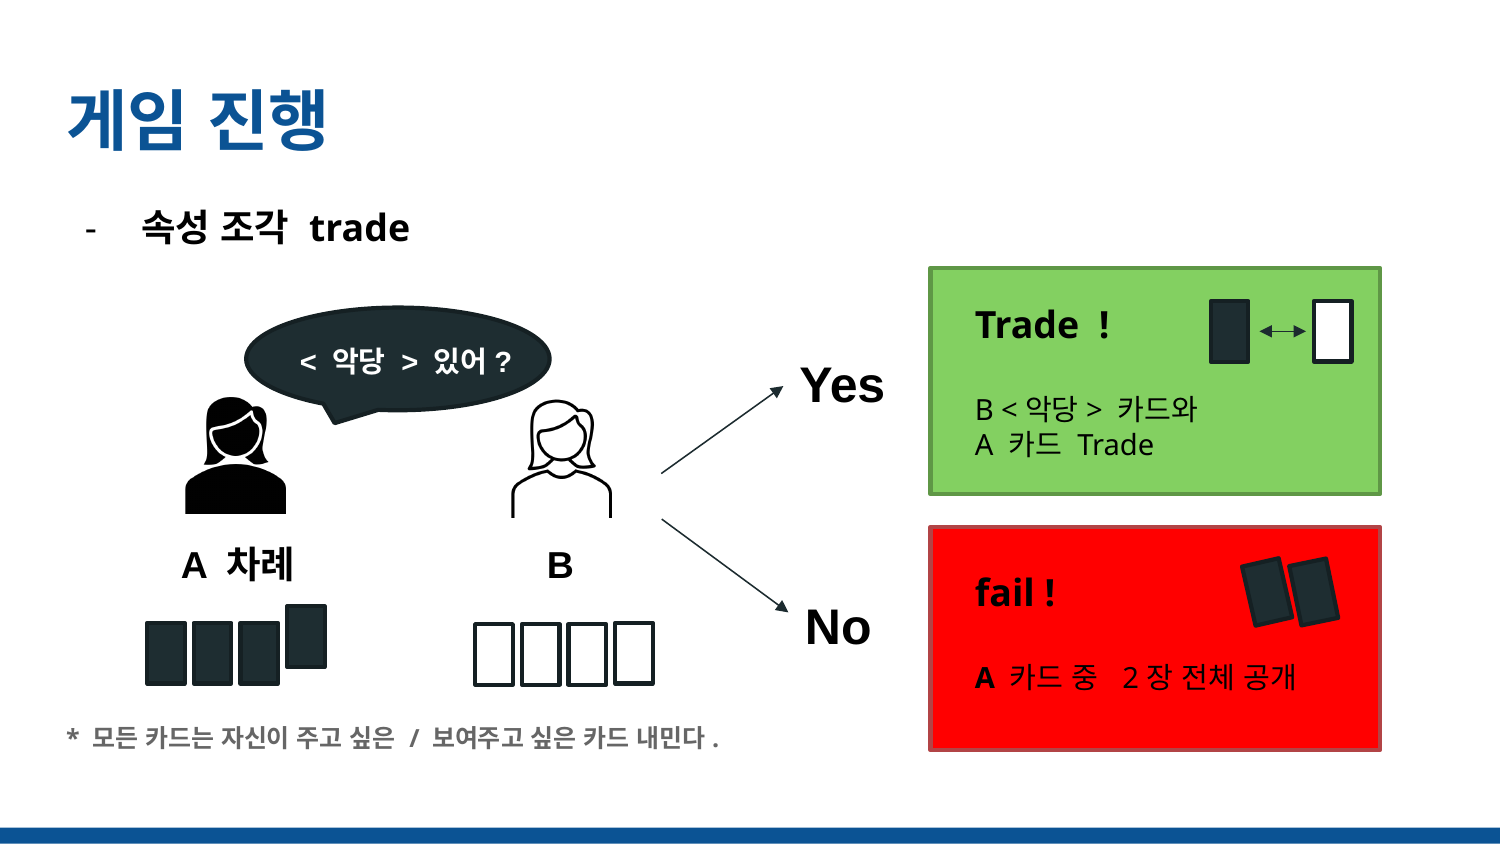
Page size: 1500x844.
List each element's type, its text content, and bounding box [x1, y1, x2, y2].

text_box [1289, 558, 1339, 626]
text_box [240, 622, 278, 684]
picture [485, 388, 637, 540]
text_box [568, 624, 607, 685]
text_box [313, 386, 527, 424]
title 게임 진행 [51, 64, 1449, 167]
text_box A 차례 [165, 533, 338, 595]
text_box [615, 622, 653, 684]
text_box [930, 267, 1380, 495]
text_box [246, 307, 550, 384]
text_box [1210, 301, 1249, 362]
text_box [147, 622, 185, 684]
text_box [1242, 558, 1293, 626]
text_box Trade ! B <악당> 카드와 A 카드 Trade [959, 293, 1353, 471]
picture [160, 385, 311, 537]
text_box [475, 624, 513, 685]
text_box [287, 606, 325, 667]
text_box [193, 622, 232, 684]
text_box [661, 518, 789, 613]
text_box [1313, 301, 1352, 362]
text_box B [531, 549, 591, 594]
text_box [930, 526, 1380, 751]
text_box No [790, 587, 905, 663]
text_box [521, 624, 560, 685]
text_box * 모든 카드는 자신이 주고 싶은 / 보여주고 싶은 카드 내민다. [51, 715, 782, 766]
text_box fail ! A 카드 중 2장 전체 공개 [959, 561, 1331, 704]
text_box < 악당 > 있어? [284, 335, 531, 386]
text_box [660, 385, 784, 474]
text_box Yes [784, 345, 912, 422]
list 속성 조각 trade [51, 189, 1449, 750]
